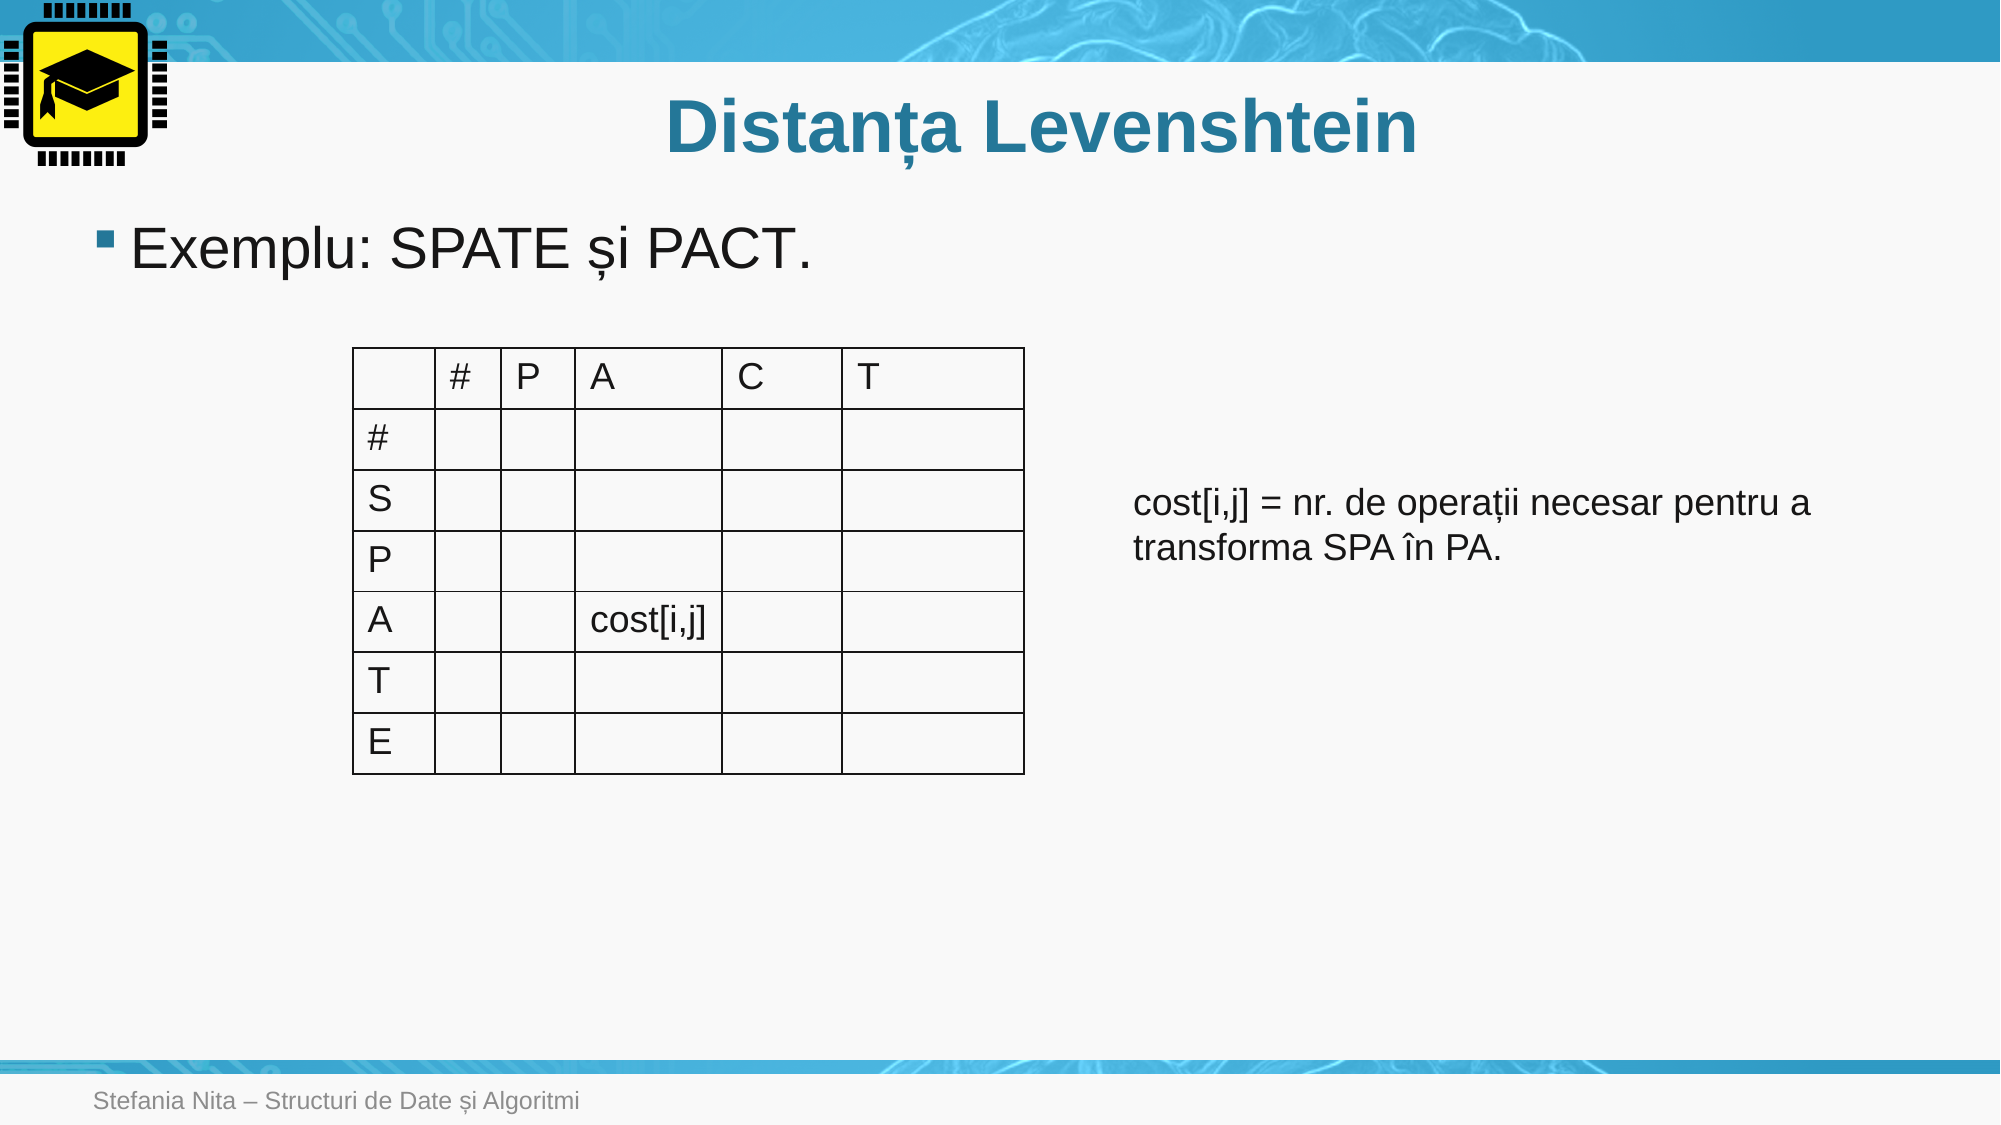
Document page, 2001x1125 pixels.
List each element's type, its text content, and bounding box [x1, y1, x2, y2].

table_cell [436, 532, 500, 591]
table_header [354, 349, 434, 408]
table_cell [576, 532, 721, 591]
table_cell [843, 471, 1023, 530]
table_header A [576, 349, 721, 408]
table_cell [843, 714, 1023, 773]
table_cell E [354, 714, 434, 773]
picture [0, 1060, 2000, 1074]
table_cell # [354, 410, 434, 469]
table_cell [723, 410, 841, 469]
table_header P [502, 349, 574, 408]
table_cell [502, 471, 574, 530]
table_cell [576, 471, 721, 530]
table_cell [576, 653, 721, 712]
table_header # [436, 349, 500, 408]
table_cell [436, 471, 500, 530]
table_cell [502, 410, 574, 469]
table_cell cost[i,j] [576, 592, 721, 651]
table_cell [502, 532, 574, 591]
table_header T [843, 349, 1023, 408]
table_cell [436, 714, 500, 773]
table_cell T [354, 653, 434, 712]
table_cell [576, 410, 721, 469]
list Exemplu: SPATE și PACT. [77, 210, 1915, 1033]
table_cell [502, 714, 574, 773]
table_cell [723, 471, 841, 530]
table_cell [436, 592, 500, 651]
table_cell [723, 714, 841, 773]
footer Stefania Nita – Structuri de Date și Algoritmi [77, 1073, 1338, 1125]
picture [0, 0, 2000, 166]
table_cell [723, 532, 841, 591]
title Distanța Levenshtein [170, 76, 1915, 180]
table_cell A [354, 592, 434, 651]
table_cell [502, 592, 574, 651]
table_cell [843, 592, 1023, 651]
table_cell [436, 653, 500, 712]
table_cell [843, 653, 1023, 712]
table_cell [723, 653, 841, 712]
table_cell [436, 410, 500, 469]
table_cell [723, 592, 841, 651]
table_header C [723, 349, 841, 408]
table_cell [843, 410, 1023, 469]
table_cell [502, 653, 574, 712]
table_cell P [354, 532, 434, 591]
table_cell [576, 714, 721, 773]
text_box cost[i,j] = nr. de operații necesar pentru a transforma SPA în PA. [1118, 470, 1901, 576]
table_cell S [354, 471, 434, 530]
table_cell [843, 532, 1023, 591]
